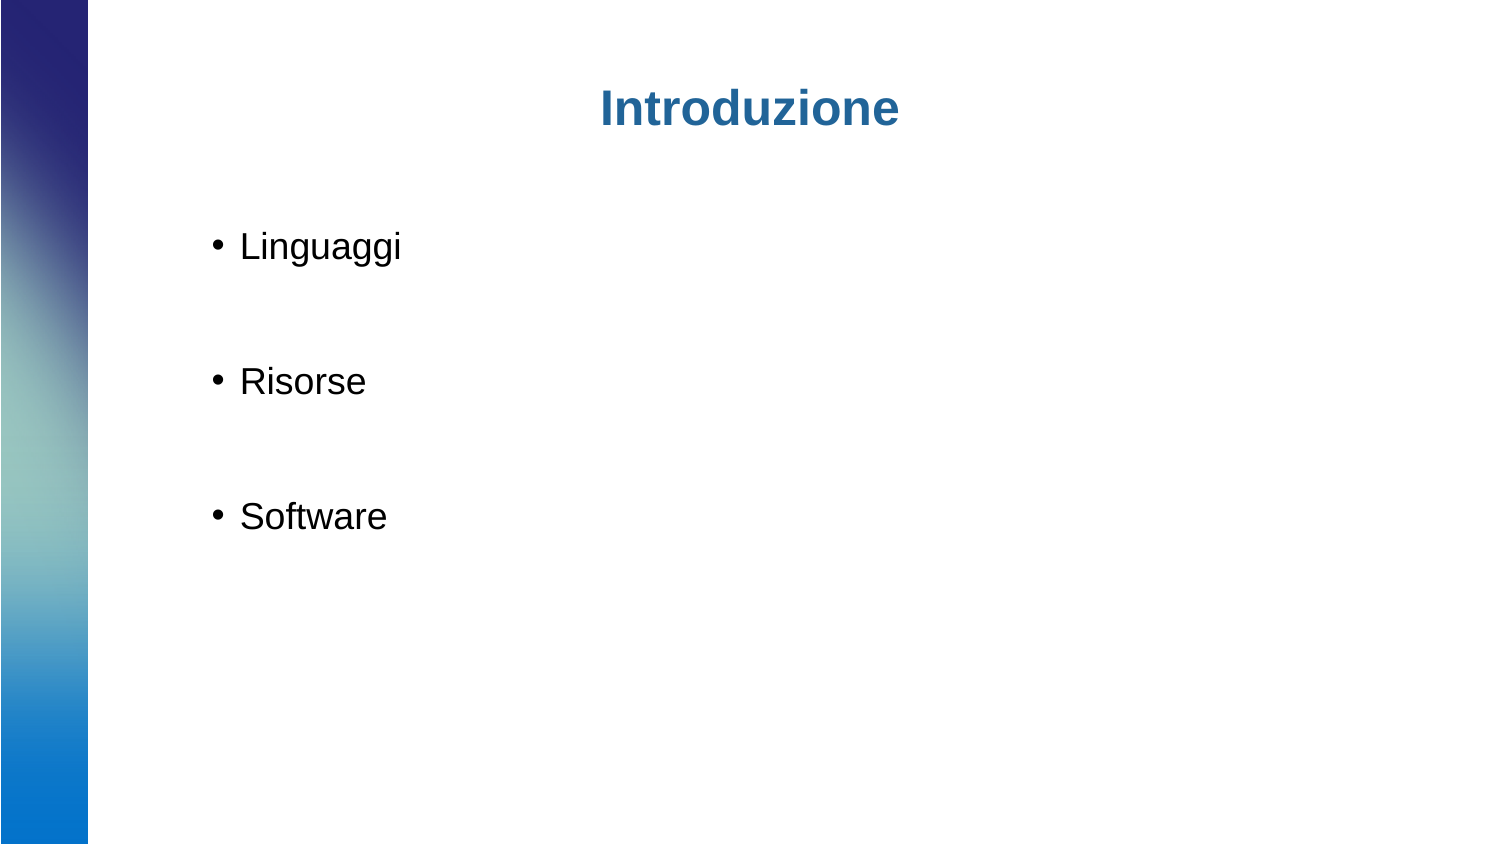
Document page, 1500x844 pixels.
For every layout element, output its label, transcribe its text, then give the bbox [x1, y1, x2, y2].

title Introduzione [282, 51, 1218, 162]
picture [1, 0, 89, 844]
text_box Linguaggi Risorse Software [196, 184, 1377, 626]
